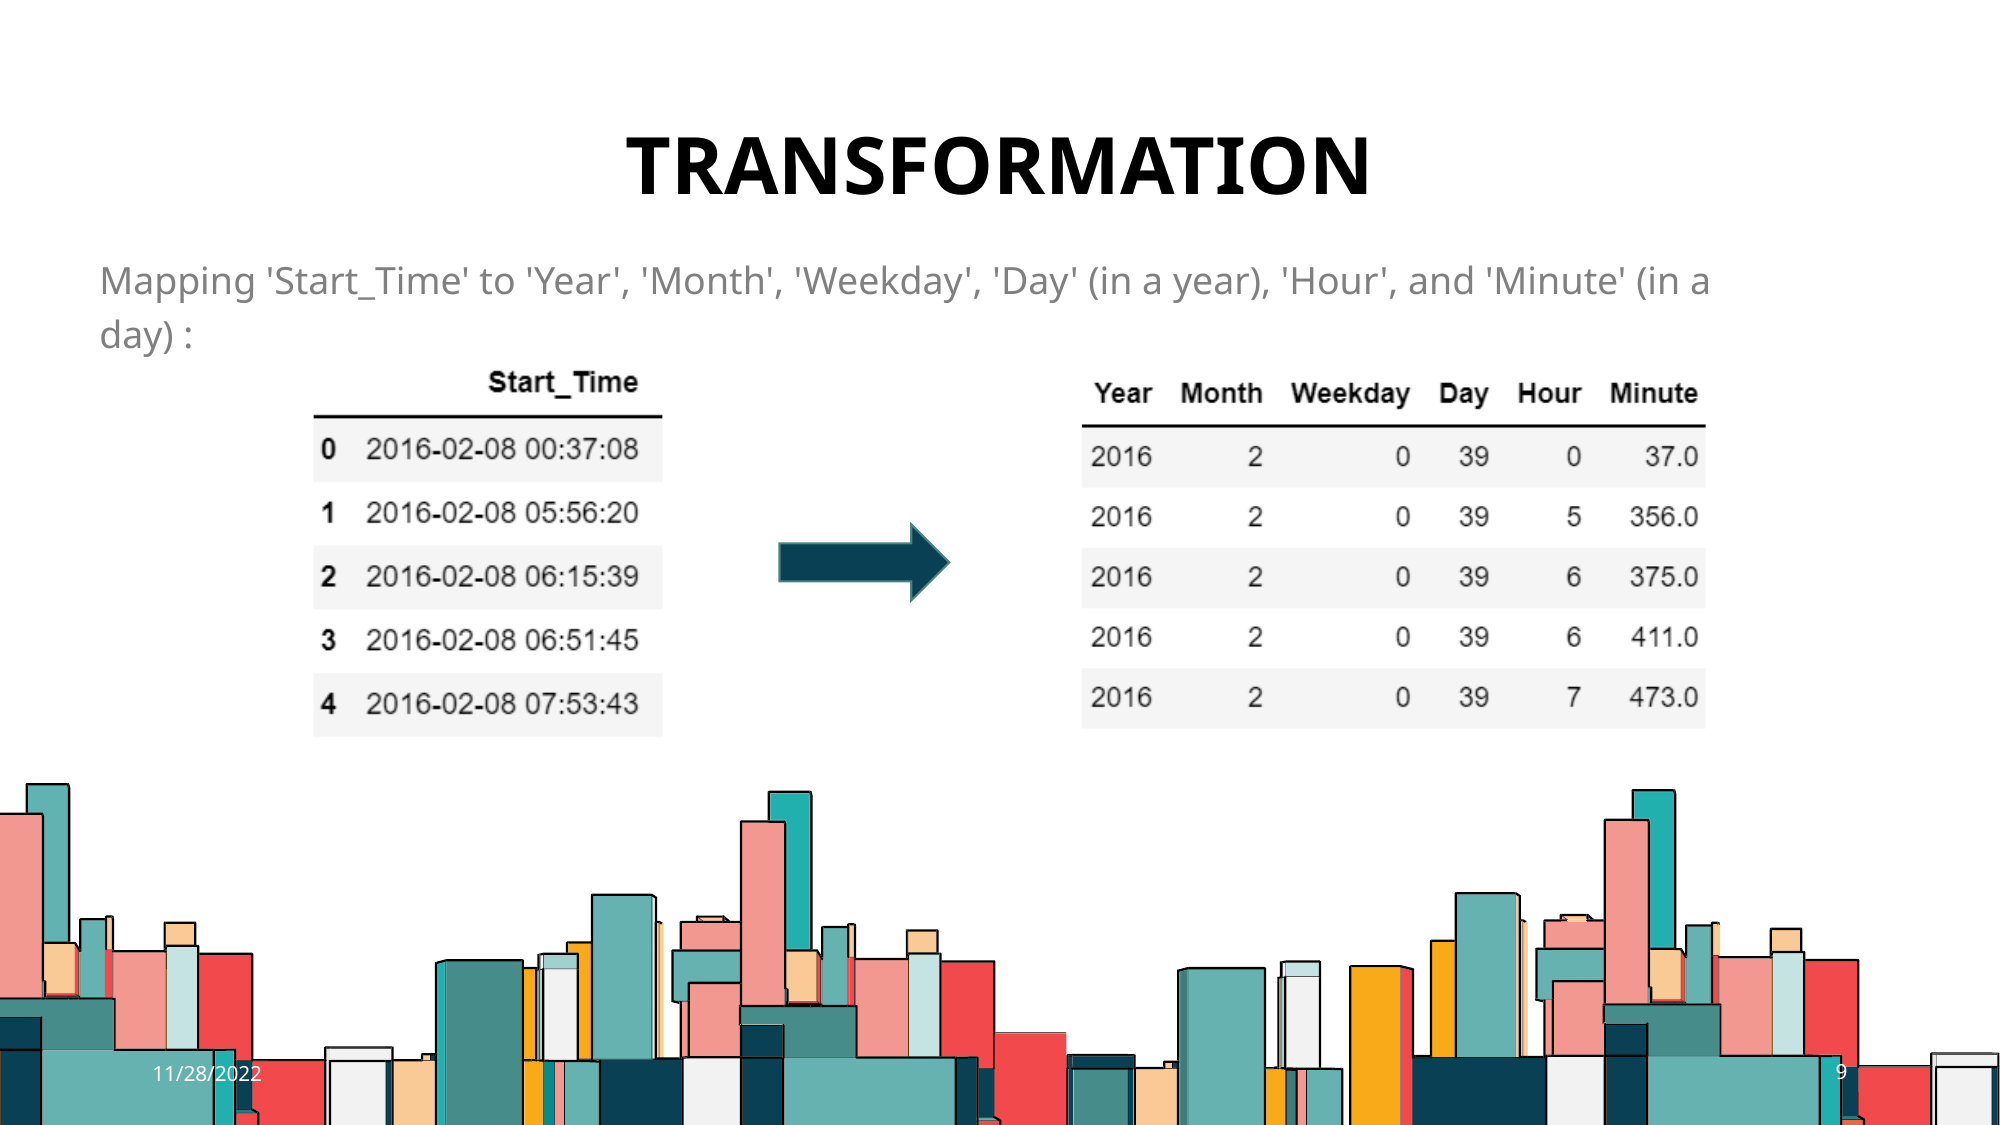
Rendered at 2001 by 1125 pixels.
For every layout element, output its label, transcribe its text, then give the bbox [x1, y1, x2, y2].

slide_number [137, 1042, 588, 1103]
picture [313, 350, 663, 747]
text_box Mapping 'Start_Time' to 'Year', 'Month', 'Weekday', 'Day' (in a year), 'Hour', and 'Minute' (in a day) : [84, 240, 1831, 301]
slide_number 9 [1412, 1042, 1863, 1103]
picture [1081, 363, 1706, 738]
text_box [778, 521, 951, 604]
title TRANSFORMATION [153, 60, 1847, 278]
